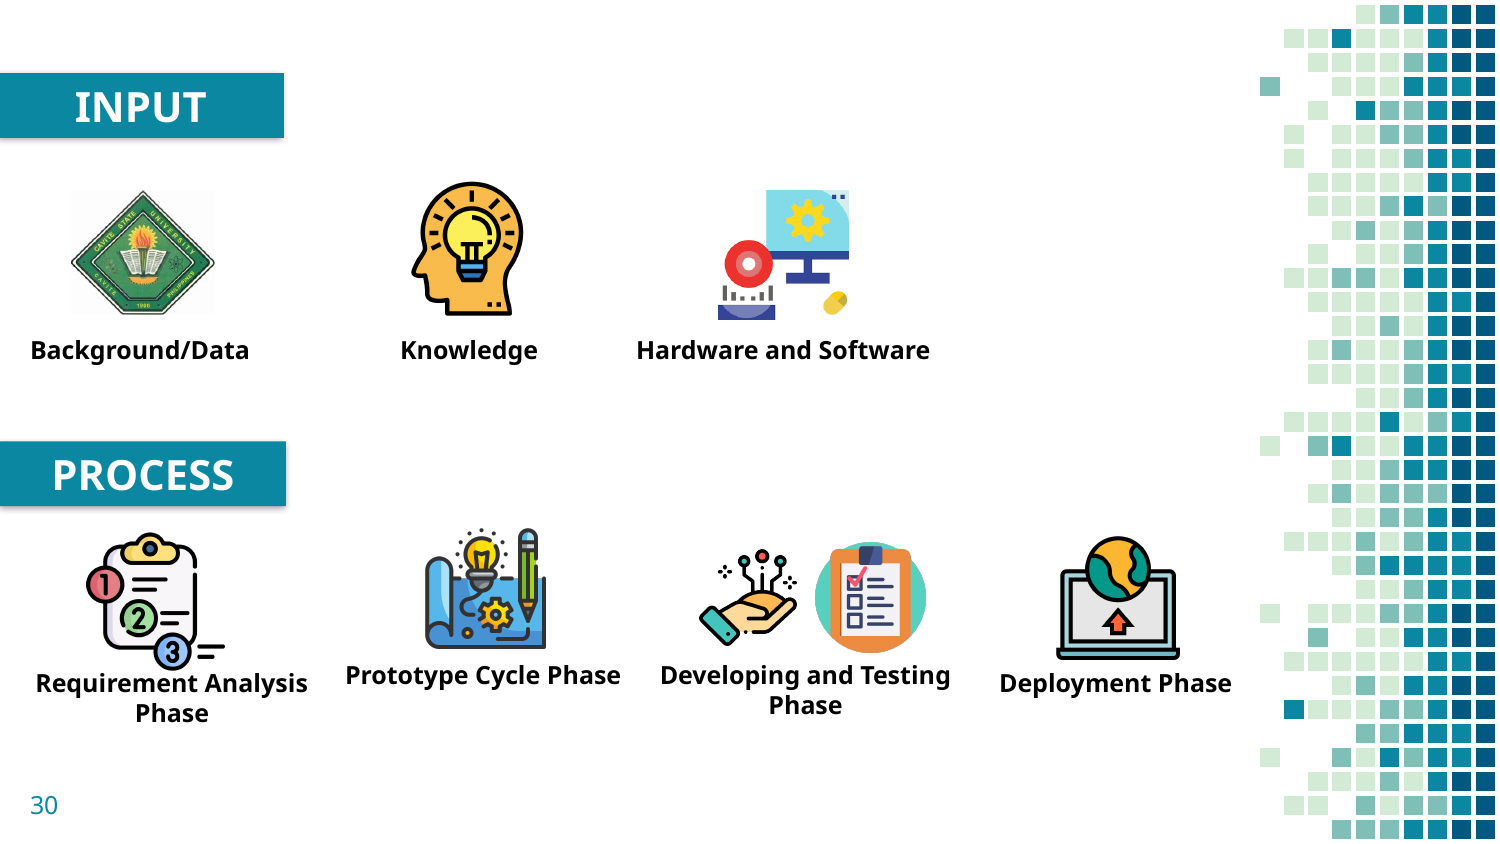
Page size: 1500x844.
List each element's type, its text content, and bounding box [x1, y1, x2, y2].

picture [397, 176, 541, 320]
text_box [314, 524, 653, 699]
text_box Hardware and Software [582, 327, 985, 373]
text_box PROCESS [0, 438, 289, 509]
picture [71, 189, 215, 315]
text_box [2, 531, 342, 707]
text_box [936, 531, 1295, 707]
text_box Background/Data [0, 326, 289, 372]
text_box Knowledge [349, 326, 589, 372]
picture [718, 189, 849, 321]
slide_number 30 [15, 774, 105, 839]
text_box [626, 542, 931, 699]
text_box INPUT [0, 70, 287, 141]
